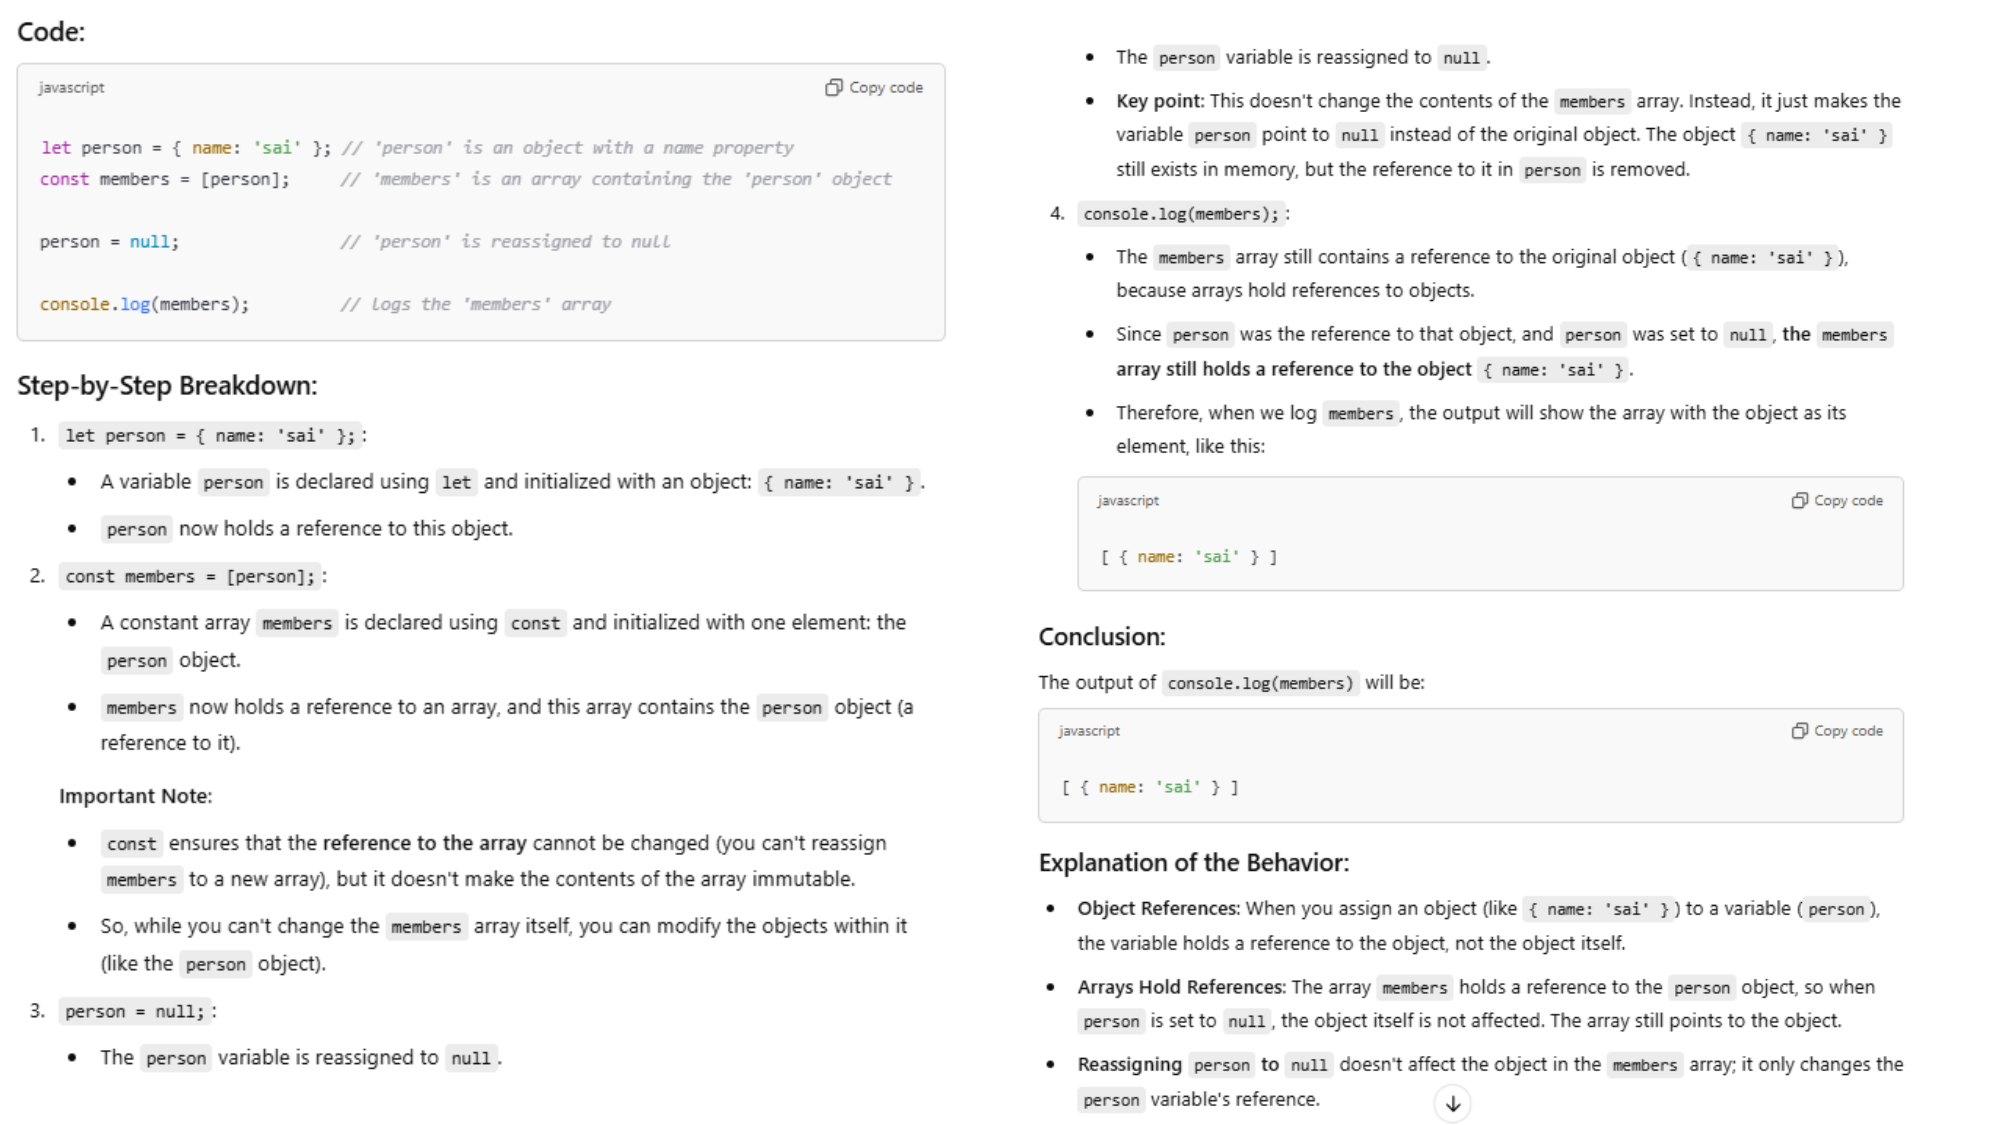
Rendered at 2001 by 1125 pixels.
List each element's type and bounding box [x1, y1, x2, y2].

picture [12, 10, 954, 1085]
picture [1028, 26, 1922, 1125]
